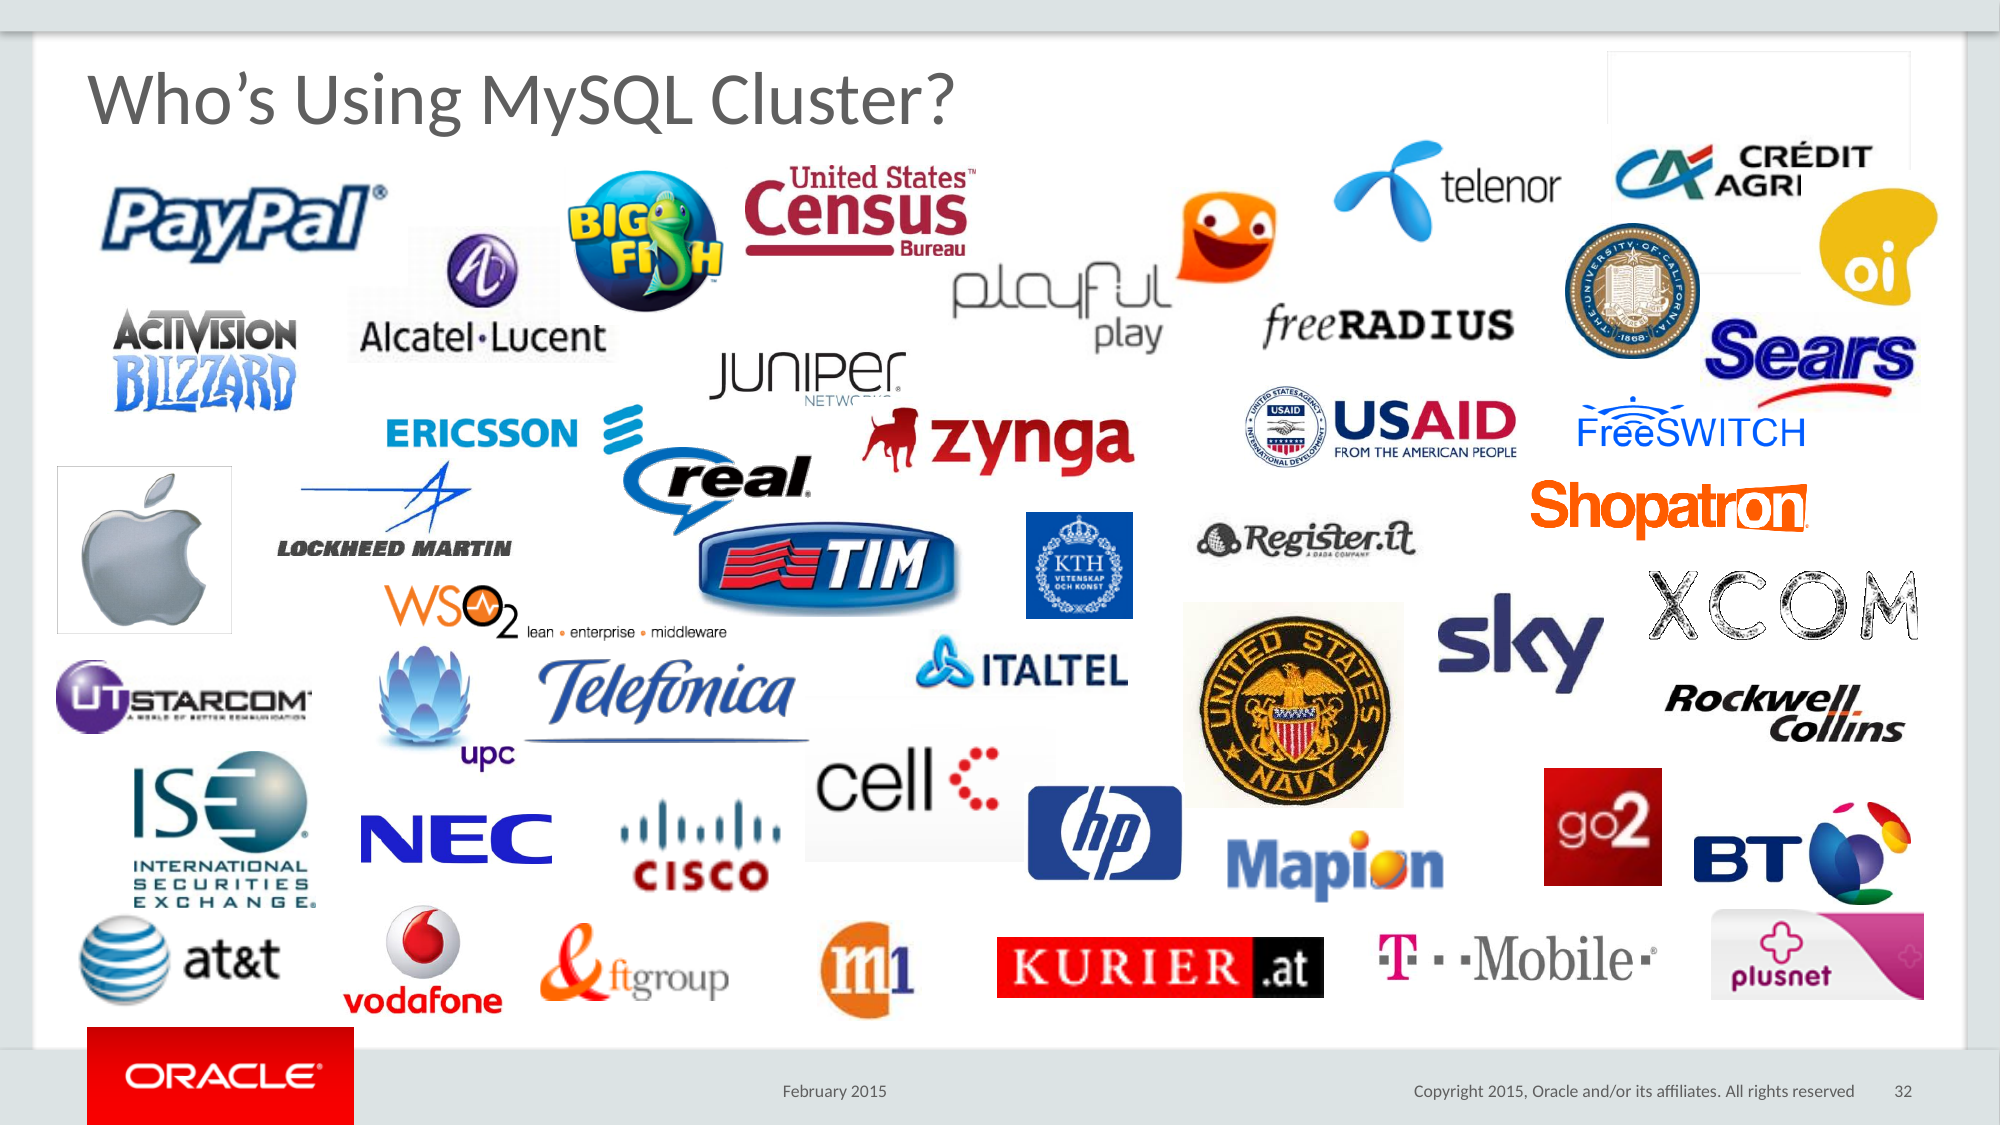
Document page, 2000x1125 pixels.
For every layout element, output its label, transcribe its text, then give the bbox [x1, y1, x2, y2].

picture [745, 165, 1519, 365]
picture [92, 154, 732, 363]
picture [997, 936, 1325, 998]
picture [1026, 511, 1134, 619]
picture [1694, 801, 1912, 905]
picture [1524, 471, 1816, 543]
picture [51, 751, 316, 1026]
picture [57, 466, 233, 634]
picture [106, 304, 301, 414]
picture [904, 629, 1128, 695]
picture [1711, 909, 1924, 1000]
picture [540, 776, 787, 1001]
picture [1224, 827, 1450, 906]
picture [56, 660, 312, 735]
picture [1649, 571, 1918, 640]
footer Copyright 2015, Oracle and/or its affiliates. All rights reserved [1414, 1075, 1849, 1106]
picture [339, 900, 504, 1018]
picture [1368, 907, 1662, 1005]
picture [360, 814, 552, 865]
picture [817, 920, 922, 1022]
title Who’s Using MySQL Cluster? [87, 66, 1602, 213]
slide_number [686, 1075, 888, 1106]
picture [1302, 51, 1956, 462]
picture [1544, 658, 1934, 886]
picture [1437, 560, 1604, 727]
picture [267, 384, 1517, 884]
slide_number 32 [1849, 1075, 1913, 1106]
picture [701, 339, 1146, 493]
picture [87, 1027, 354, 1125]
